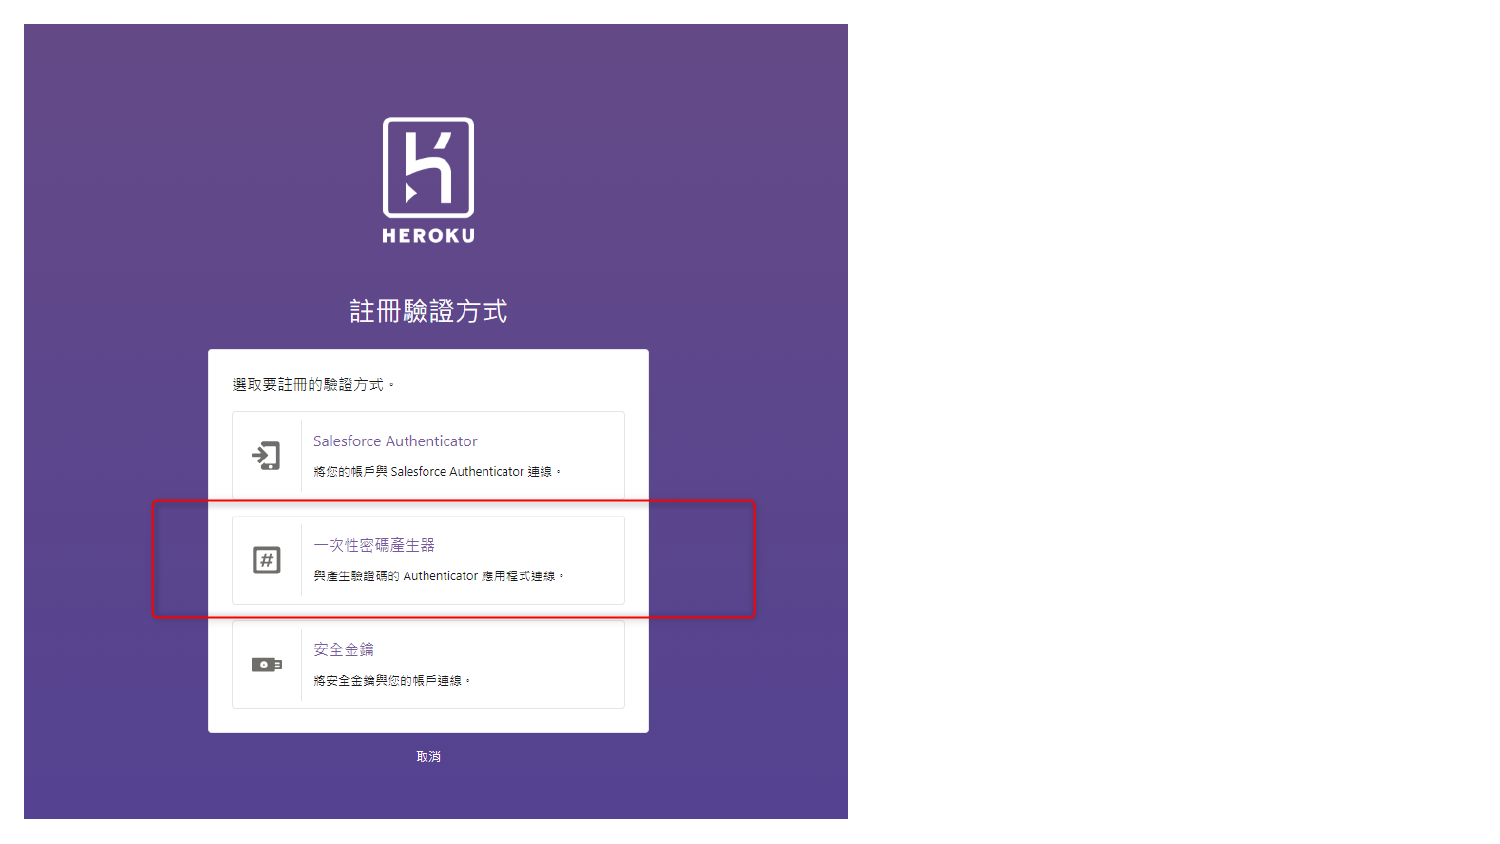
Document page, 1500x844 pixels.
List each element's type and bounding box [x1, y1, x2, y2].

picture [24, 24, 848, 819]
